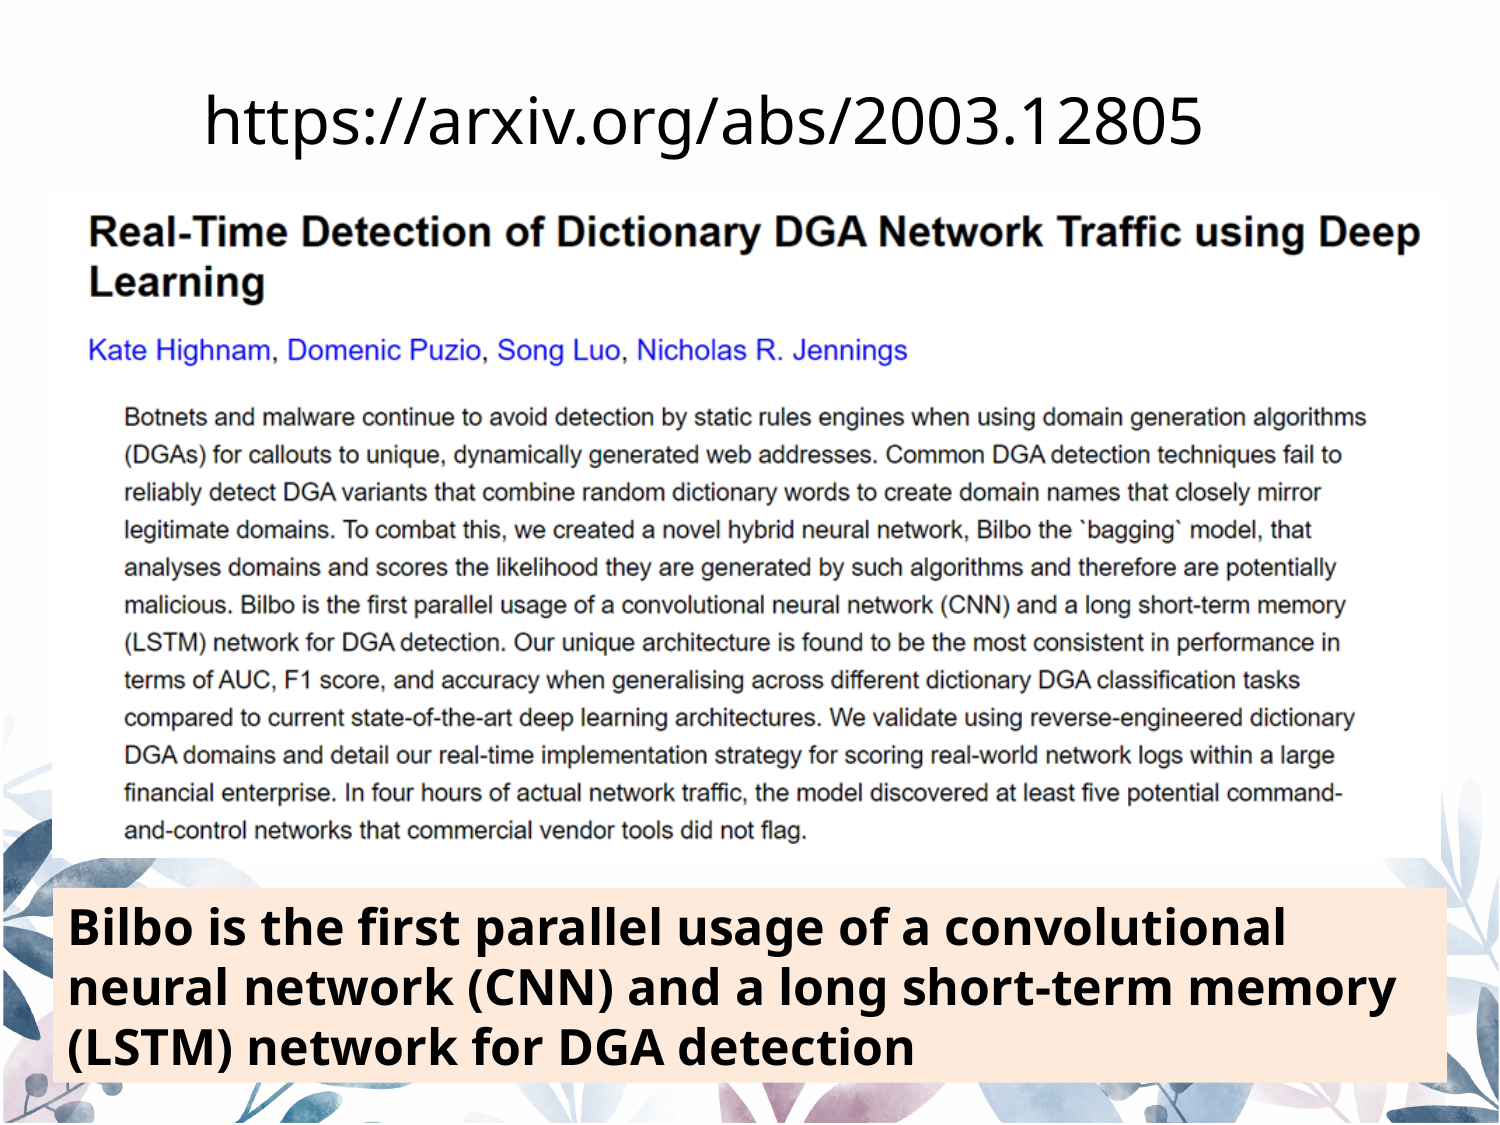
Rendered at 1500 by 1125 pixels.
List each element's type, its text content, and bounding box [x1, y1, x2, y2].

title https://arxiv.org/abs/2003.12805 [29, 71, 1380, 166]
text_box Bilbo is the first parallel usage of a convolutional neural network (CNN) and a long short-term memory (LSTM) network for DGA detection [53, 887, 1447, 1083]
slide_number 42 [1074, 1083, 1425, 1103]
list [51, 196, 1442, 858]
picture [0, 0, 1500, 1125]
